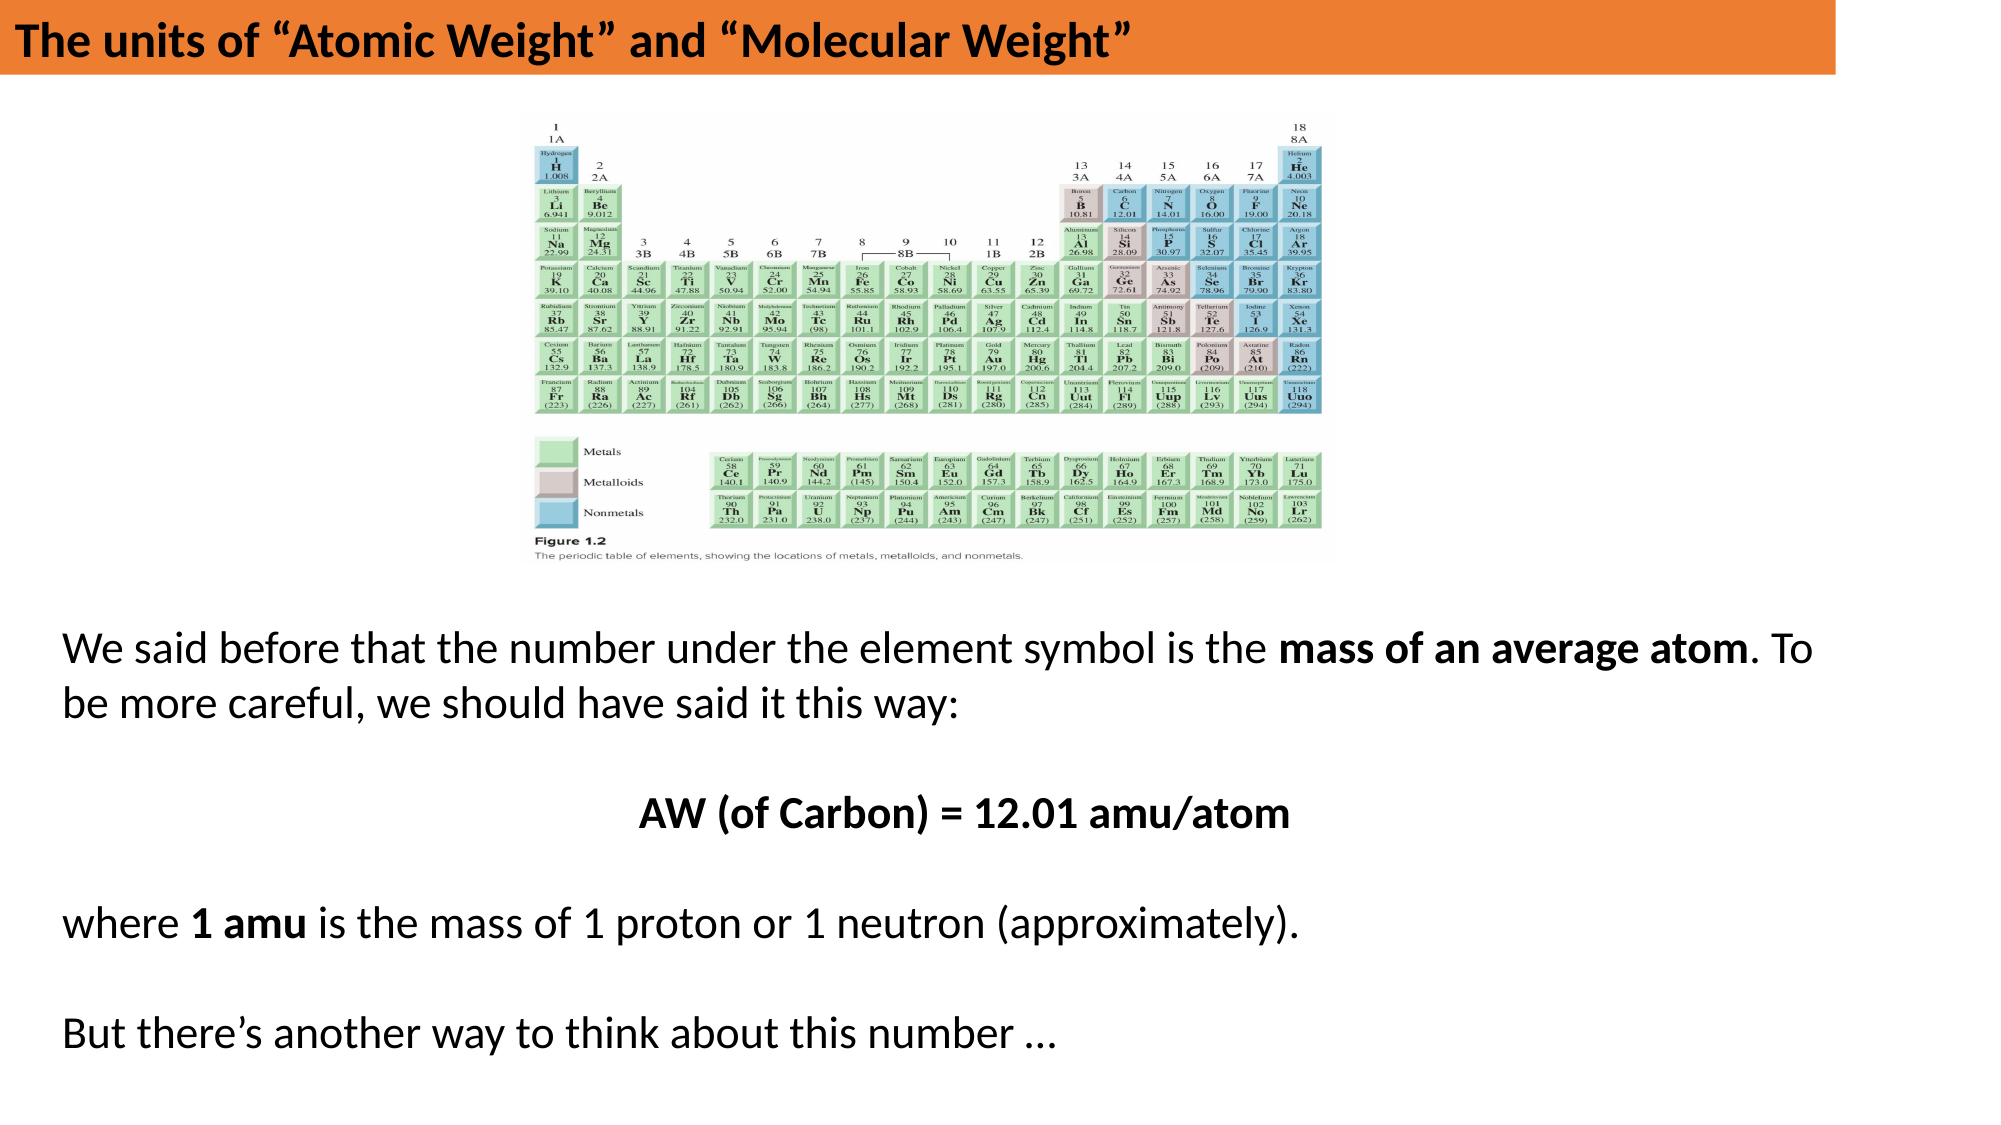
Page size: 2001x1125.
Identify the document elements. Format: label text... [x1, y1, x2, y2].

picture [515, 112, 1335, 563]
text_box We said before that the number under the element symbol is the mass of an average atom. To be more careful, we should have said it this way: AW (of Carbon) = 12.01 amu/atom where 1 amu is the mass of 1 proton or 1 neutron (approximately). But there’s another way to think about this number … [47, 609, 1883, 1065]
text_box The units of “Atomic Weight” and “Molecular Weight” [0, 0, 1836, 75]
